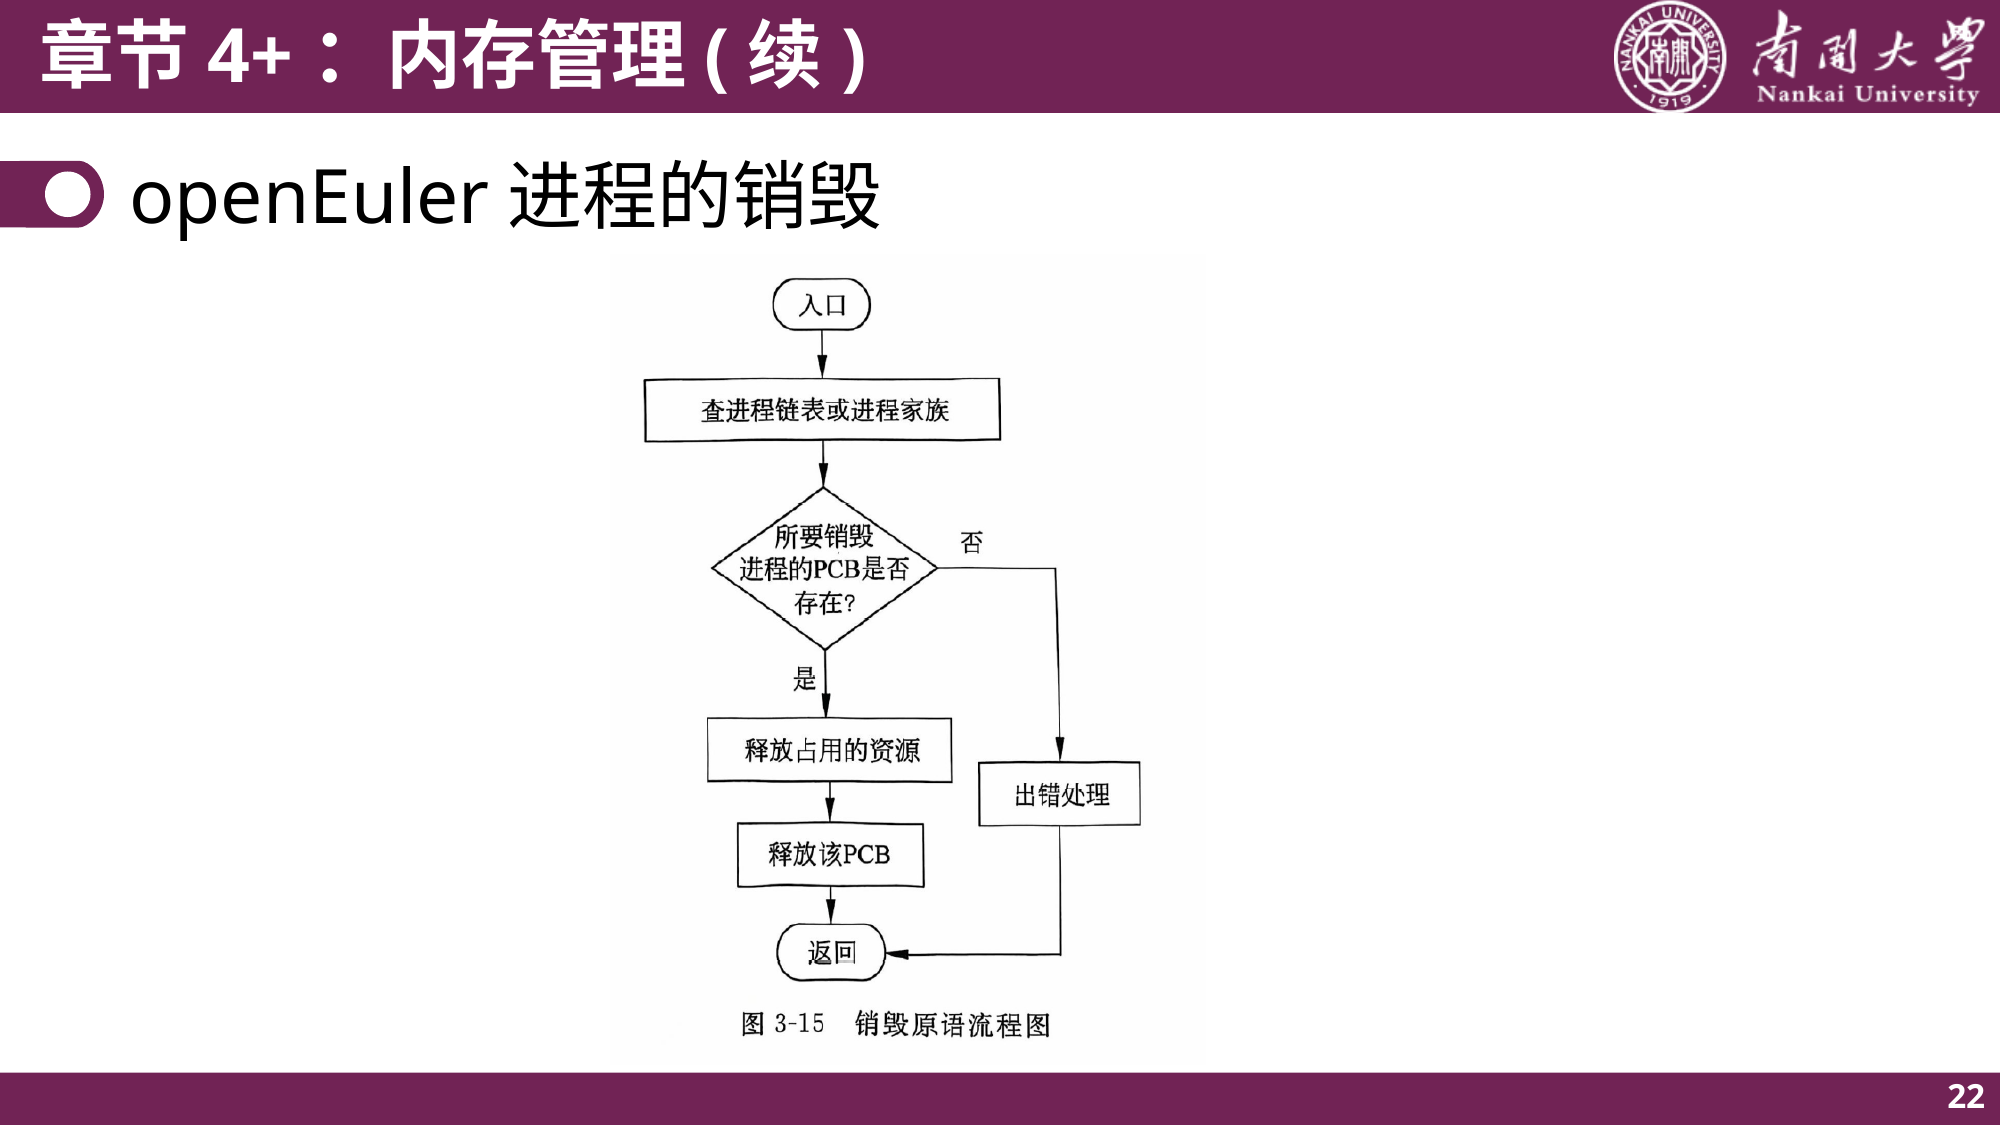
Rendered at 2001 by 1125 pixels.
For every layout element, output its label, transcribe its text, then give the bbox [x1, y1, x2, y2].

slide_number 22 [1550, 1070, 2000, 1125]
picture [1614, 0, 2001, 118]
picture [610, 254, 1206, 1065]
title openEuler进程的销毁 [114, 143, 1886, 255]
